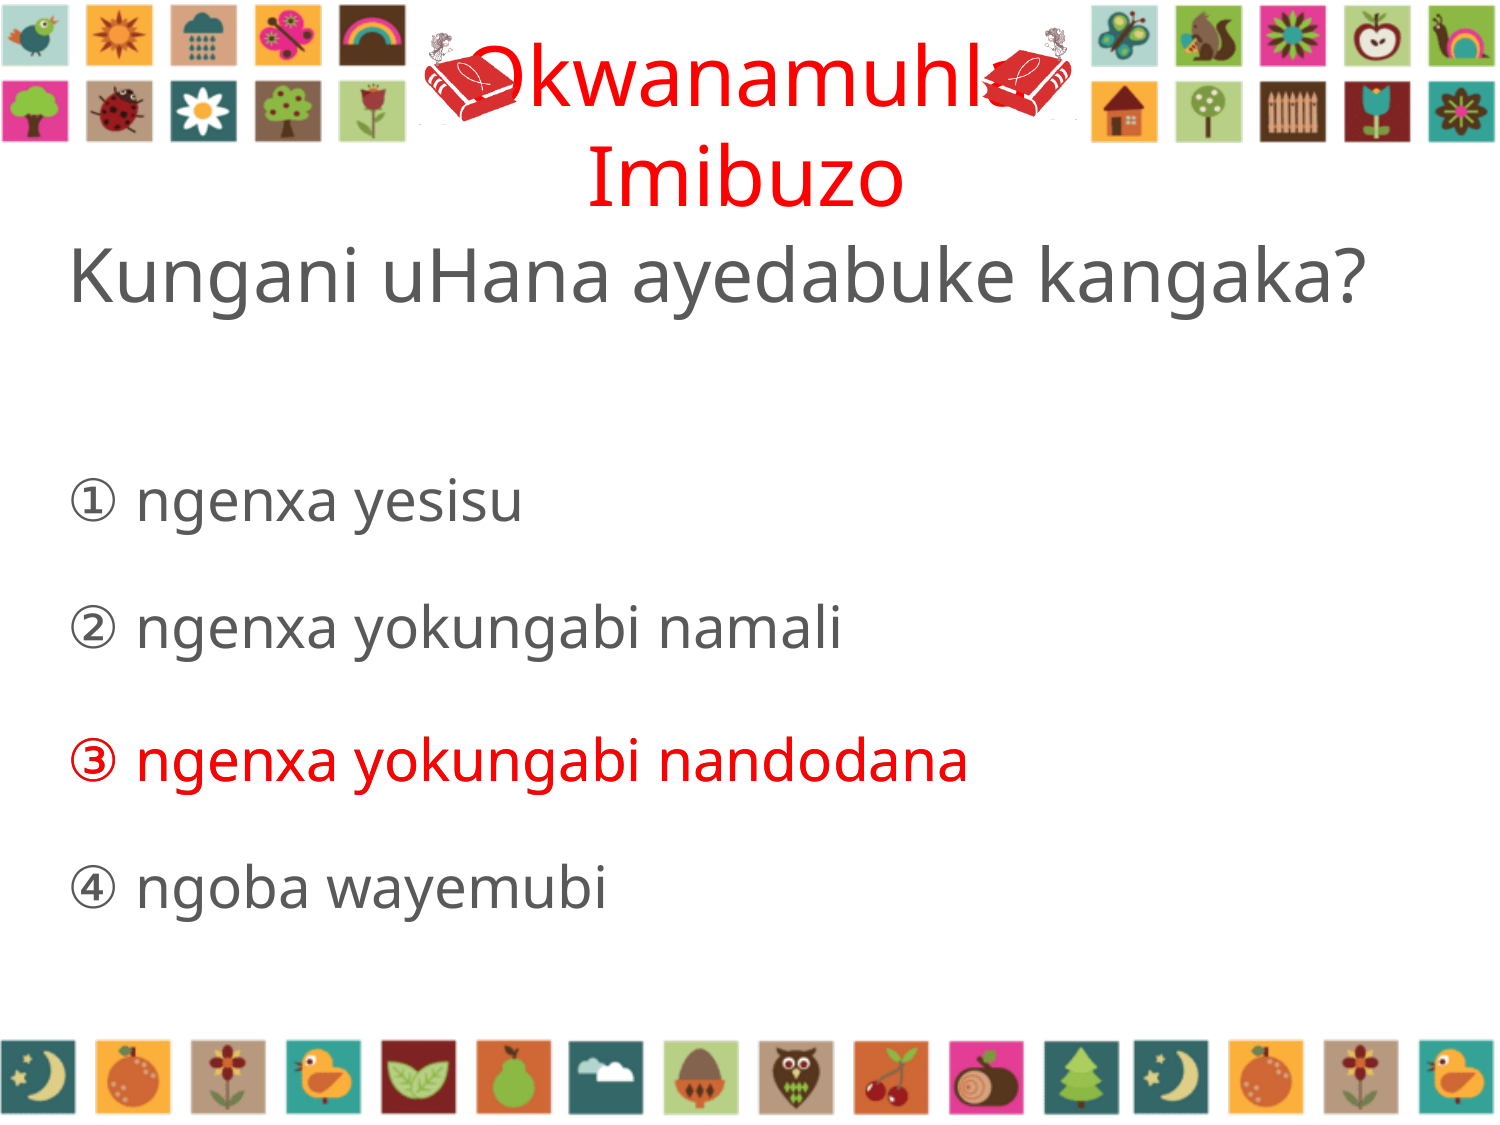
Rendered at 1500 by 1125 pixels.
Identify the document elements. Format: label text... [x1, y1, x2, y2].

text_box ② ngenxa yokungabi namali [53, 582, 1436, 668]
text_box ③ ngenxa yokungabi nandodana [53, 716, 1483, 801]
text_box Kungani uHana ayedabuke kangaka? [53, 219, 1436, 325]
text_box ④ ngoba wayemubi [53, 842, 1483, 928]
text_box Okwanamuhla Imibuzo [414, 16, 1080, 219]
text_box ① ngenxa yesisu [53, 456, 1436, 541]
picture [0, 3, 550, 150]
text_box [0, 1028, 1500, 1118]
picture [950, 3, 1500, 150]
